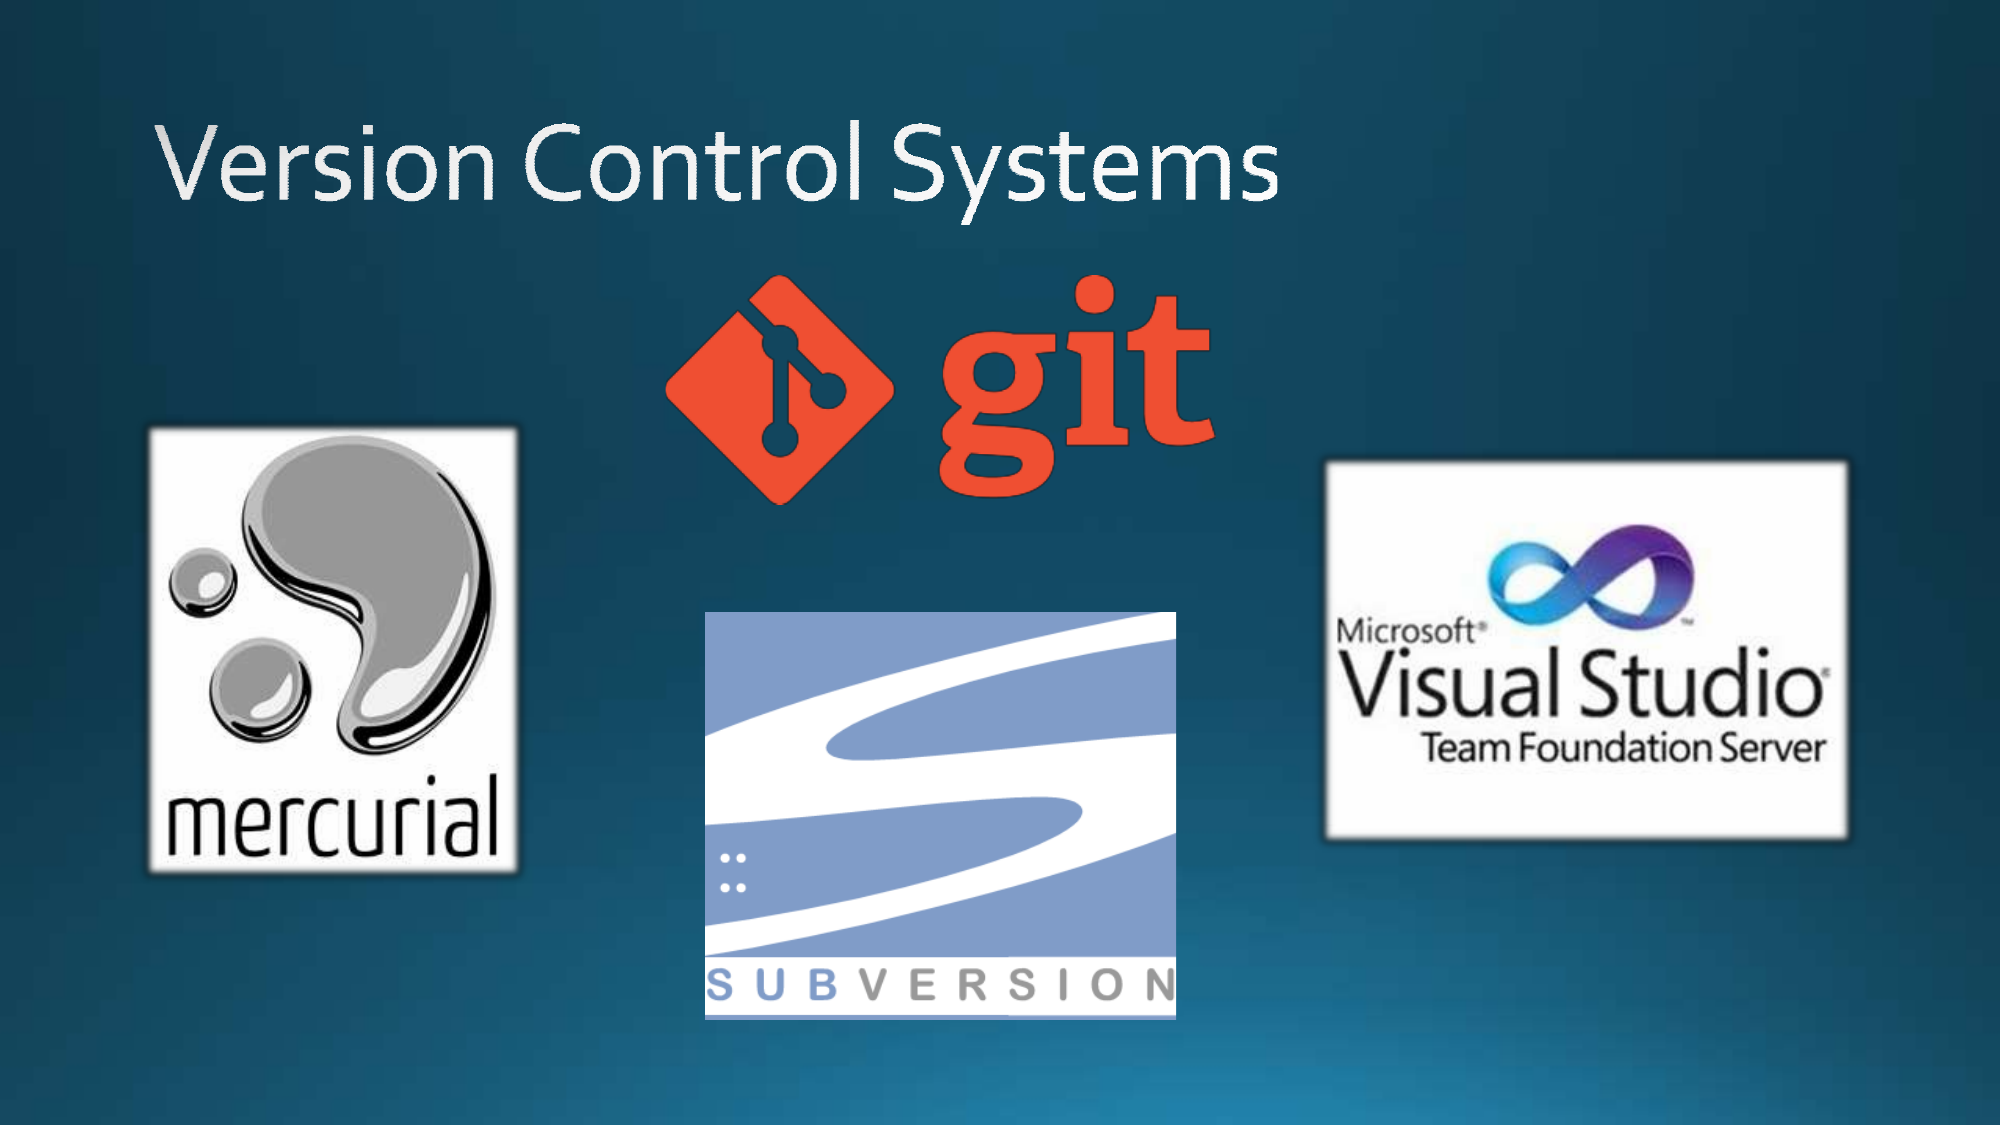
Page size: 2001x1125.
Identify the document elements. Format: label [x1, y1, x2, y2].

text_box [136, 413, 531, 888]
text_box [705, 612, 1177, 1020]
text_box [1311, 448, 1863, 853]
text_box [665, 275, 1216, 505]
text_box [154, 120, 1278, 226]
picture [0, 0, 2000, 1125]
